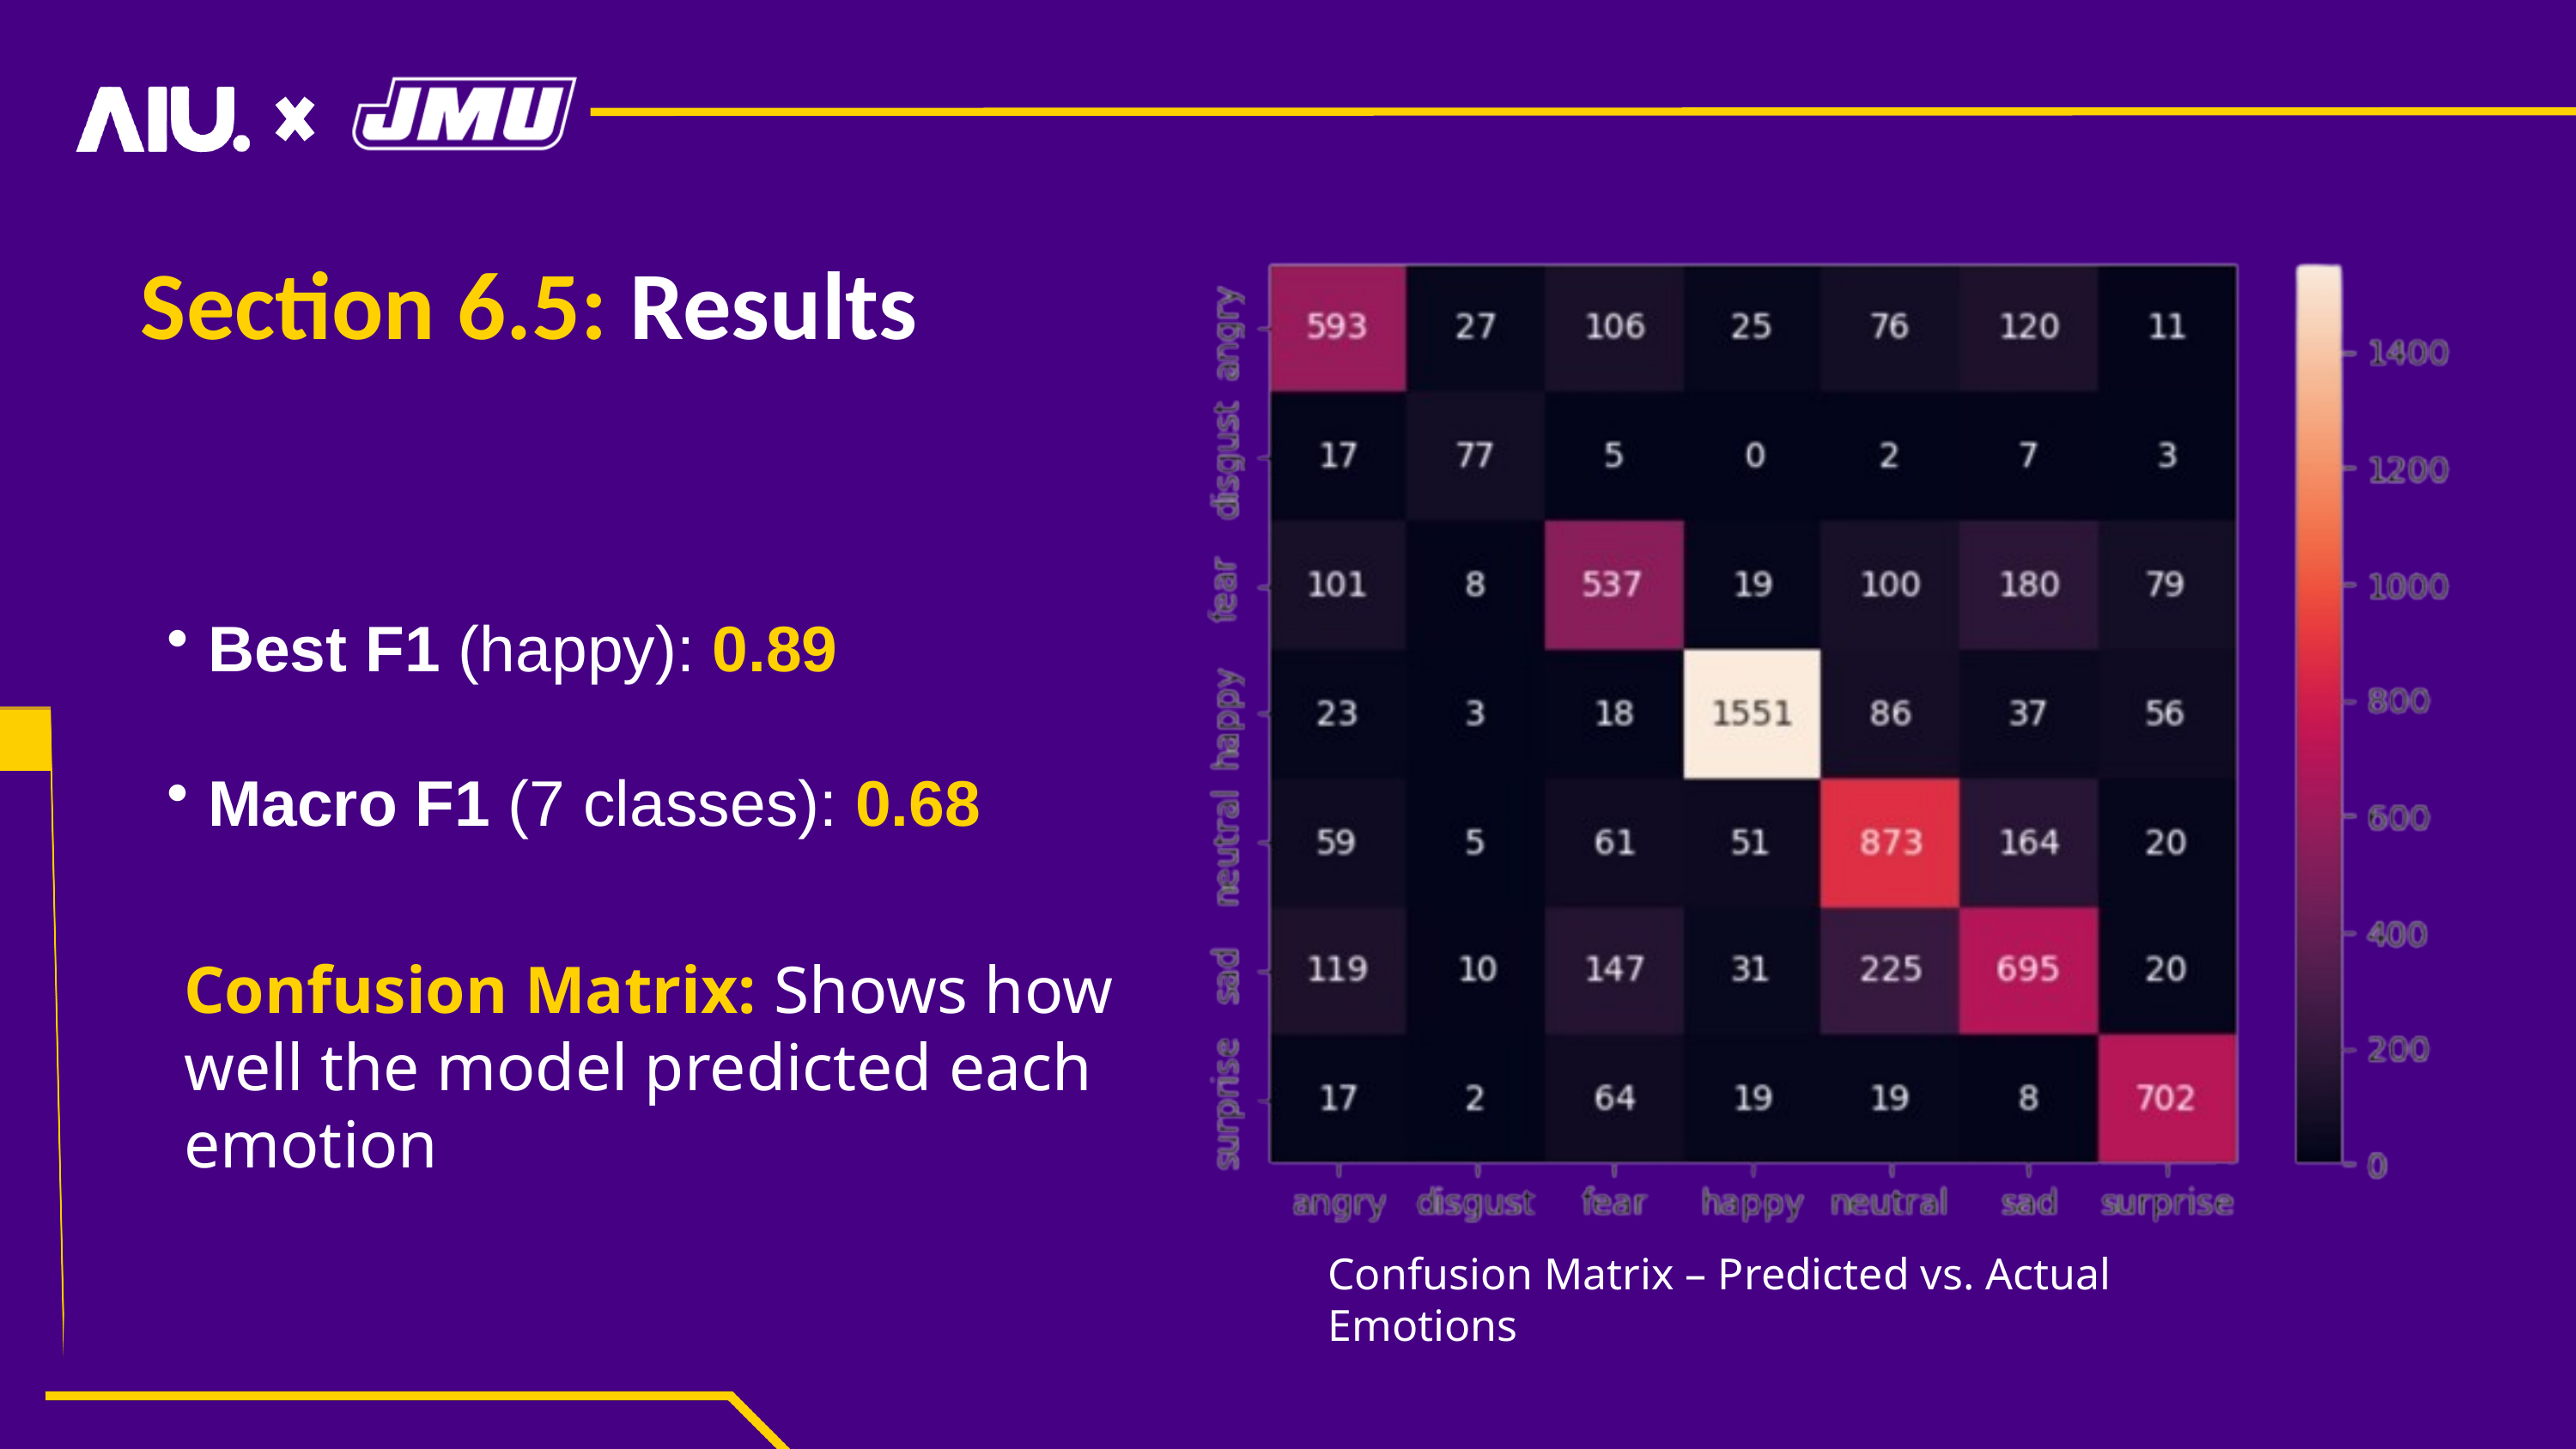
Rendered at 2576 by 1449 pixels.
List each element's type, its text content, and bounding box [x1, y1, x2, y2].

text_box Best F1 (happy): 0.89 Macro F1 (7 classes): 0.68 [154, 600, 1134, 846]
text_box Confusion Matrix: Shows how well the model predicted each emotion [171, 943, 1169, 1188]
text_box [75, 58, 593, 164]
text_box [43, 1379, 829, 1449]
text_box Confusion Matrix – Predicted vs. Actual Emotions [1315, 1262, 2263, 1357]
text_box Section 6.5: Results [76, 242, 1169, 359]
picture [1169, 215, 2494, 1262]
text_box [0, 620, 65, 1405]
